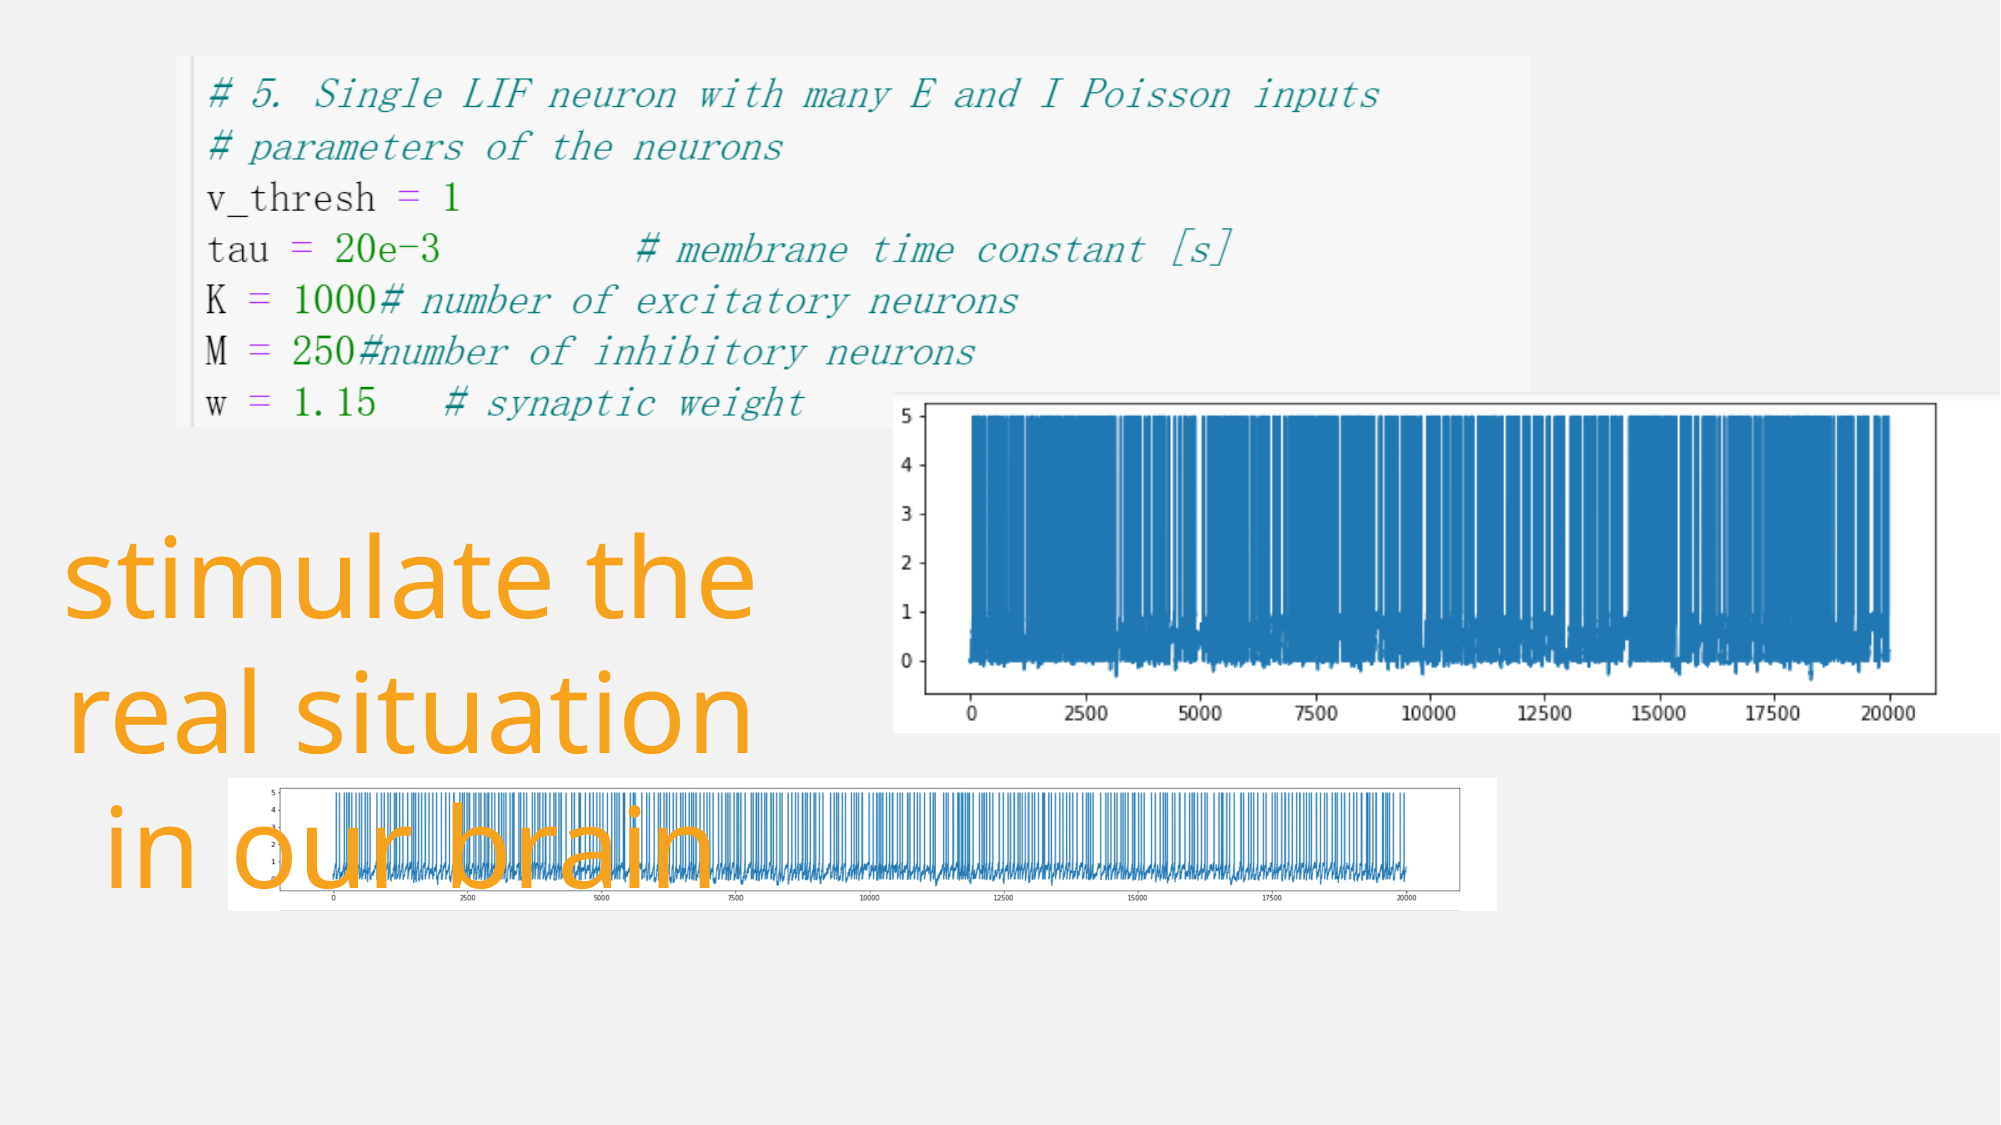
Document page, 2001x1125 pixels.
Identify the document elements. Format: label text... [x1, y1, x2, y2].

picture [176, 56, 2000, 733]
text_box stimulate the real situation in our brain [23, 499, 799, 919]
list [228, 778, 1498, 912]
